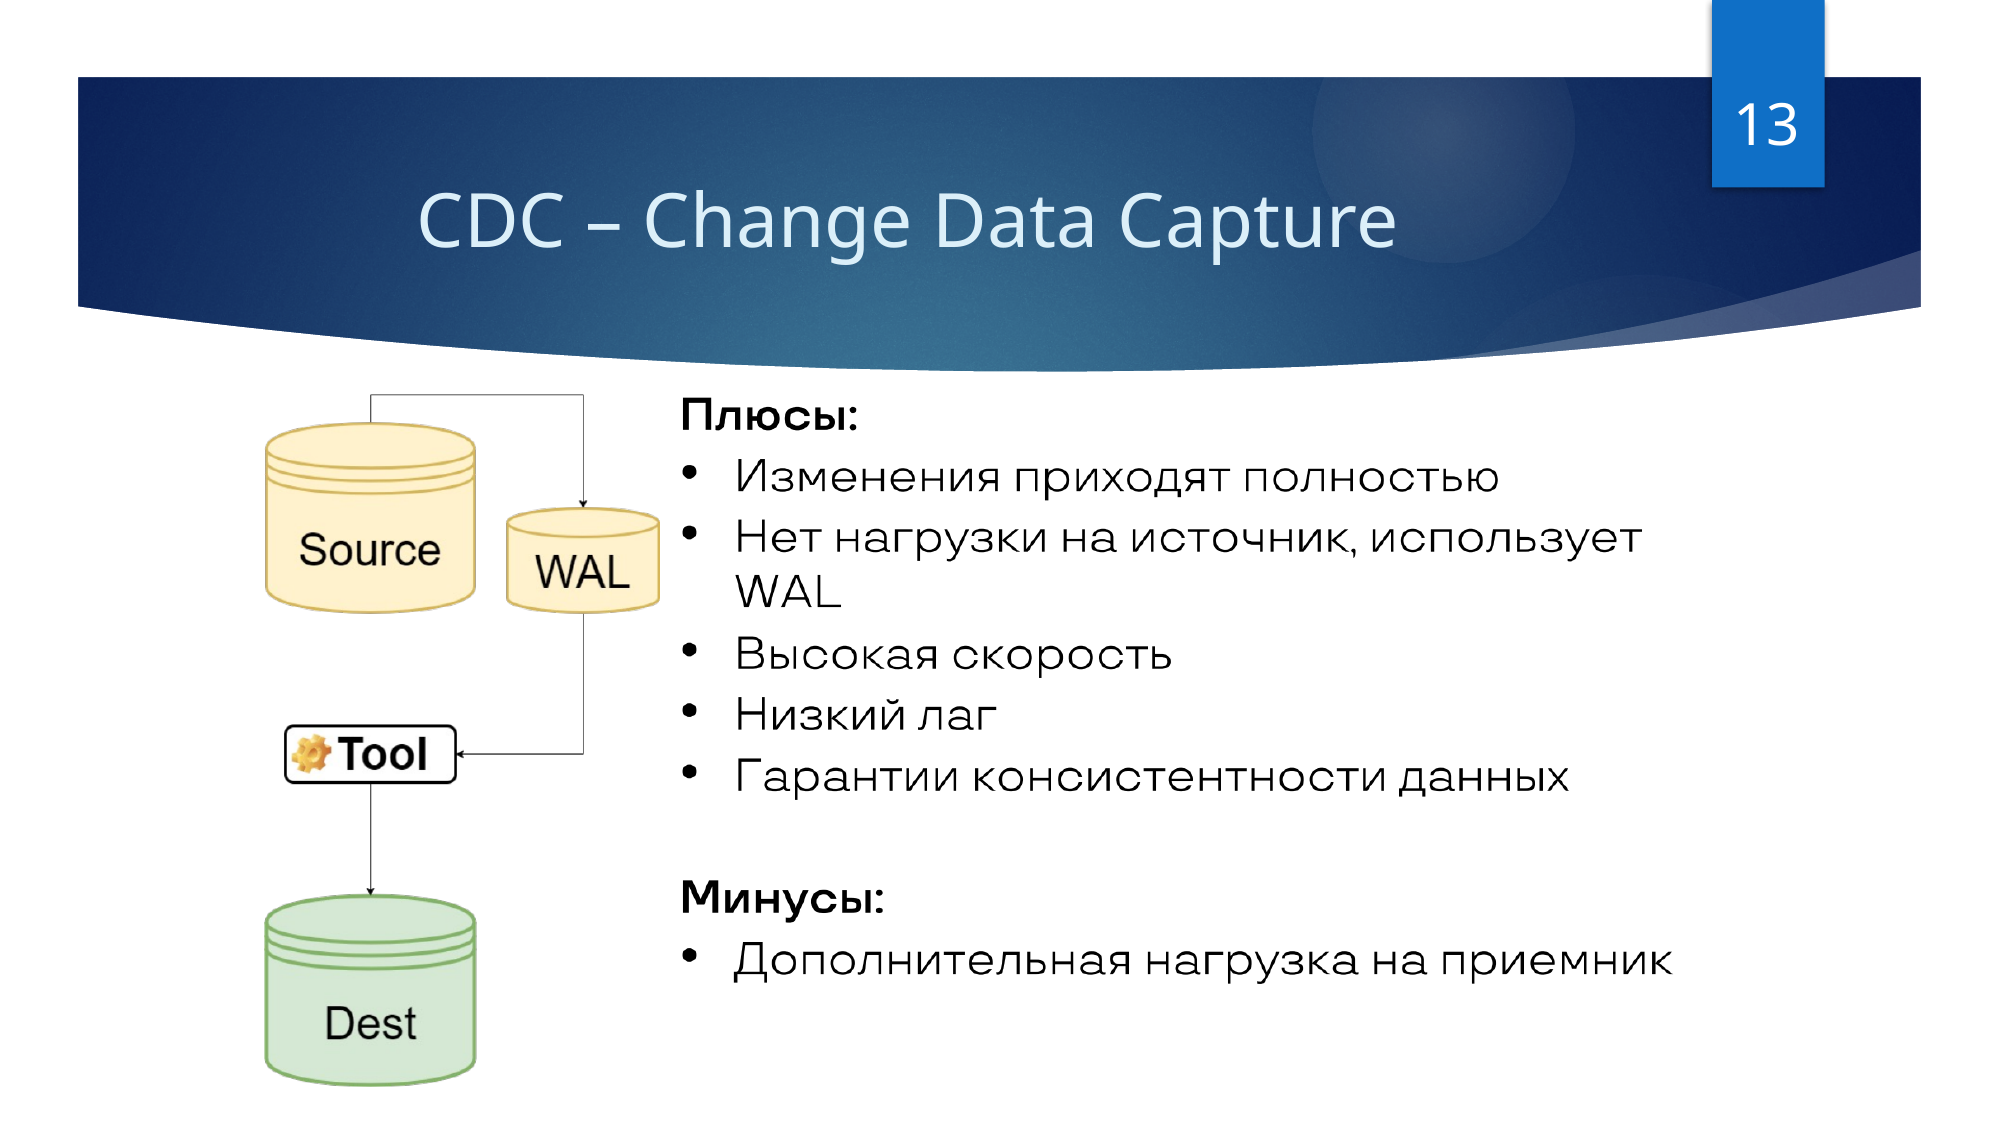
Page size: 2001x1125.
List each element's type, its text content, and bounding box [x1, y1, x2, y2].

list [249, 376, 1680, 1088]
slide_number 13 [1698, 48, 1836, 175]
title CDC – Change Data Capture [189, 159, 1627, 276]
